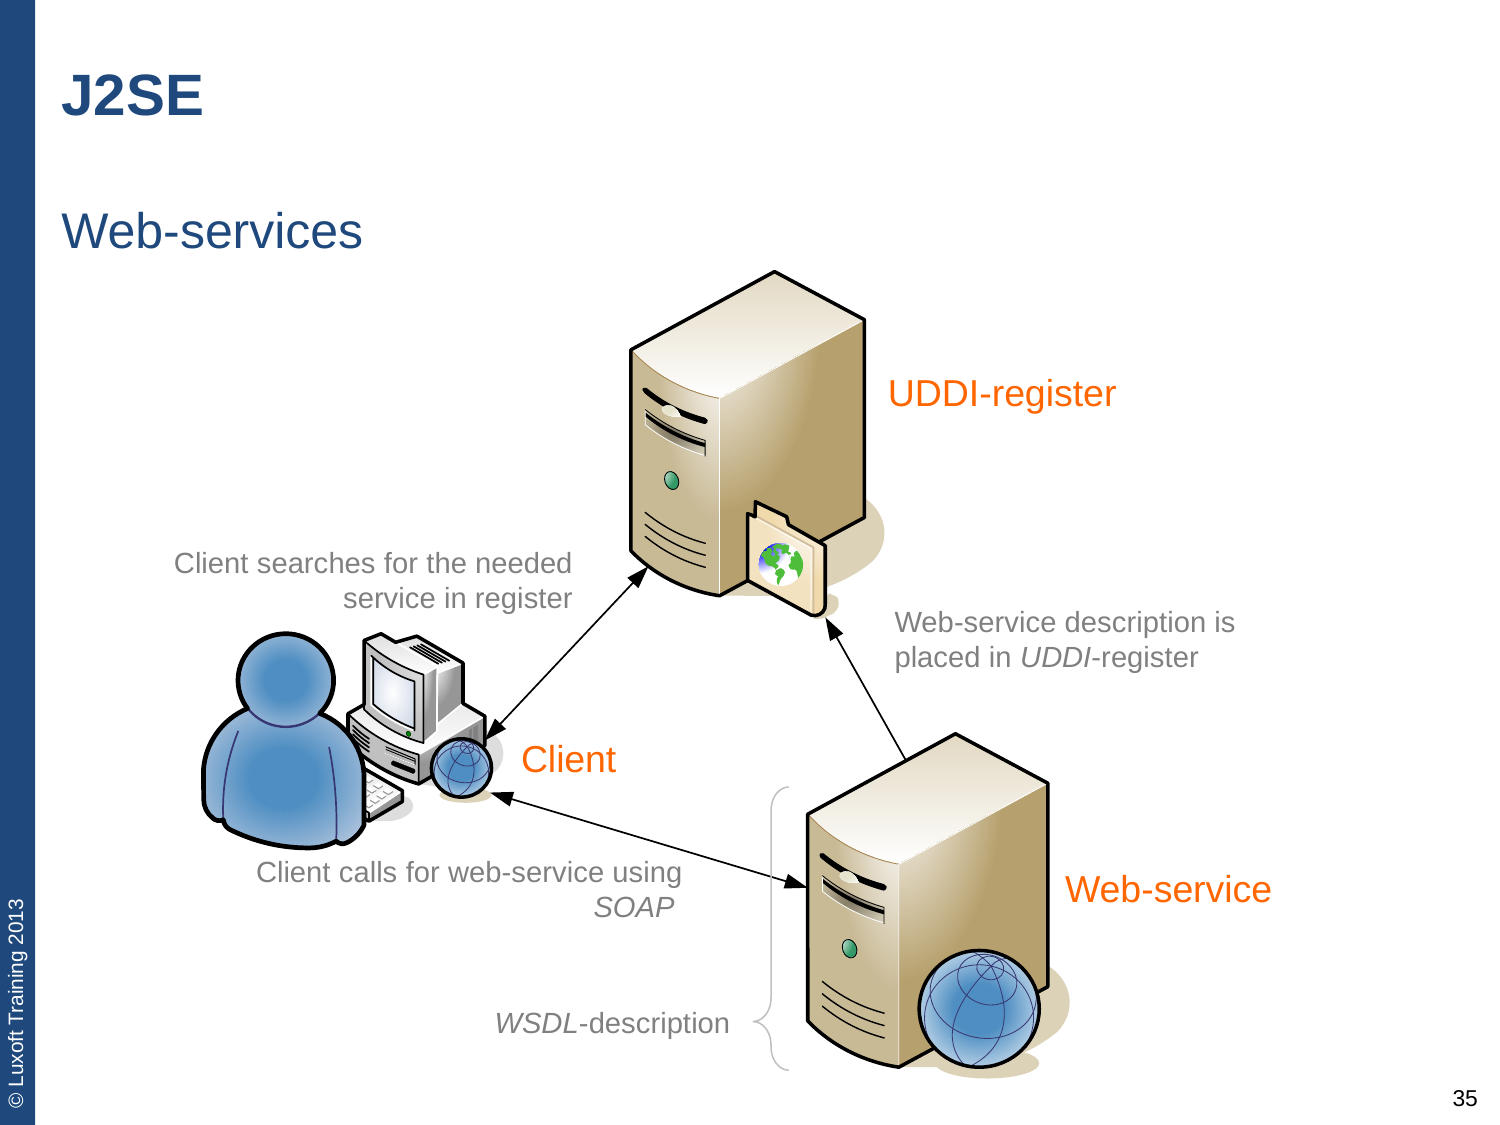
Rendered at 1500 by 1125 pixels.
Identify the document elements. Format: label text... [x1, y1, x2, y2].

list Web-services [46, 191, 1397, 907]
text_box Web-service [1077, 857, 1288, 918]
text_box Web-service description is placed in UDDI-register [1077, 595, 1344, 681]
text_box UDDI-register [1077, 361, 1132, 422]
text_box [198, 266, 1073, 1082]
text_box Client searches for the needed service in register [123, 536, 193, 622]
title J2SE [46, 20, 1397, 165]
